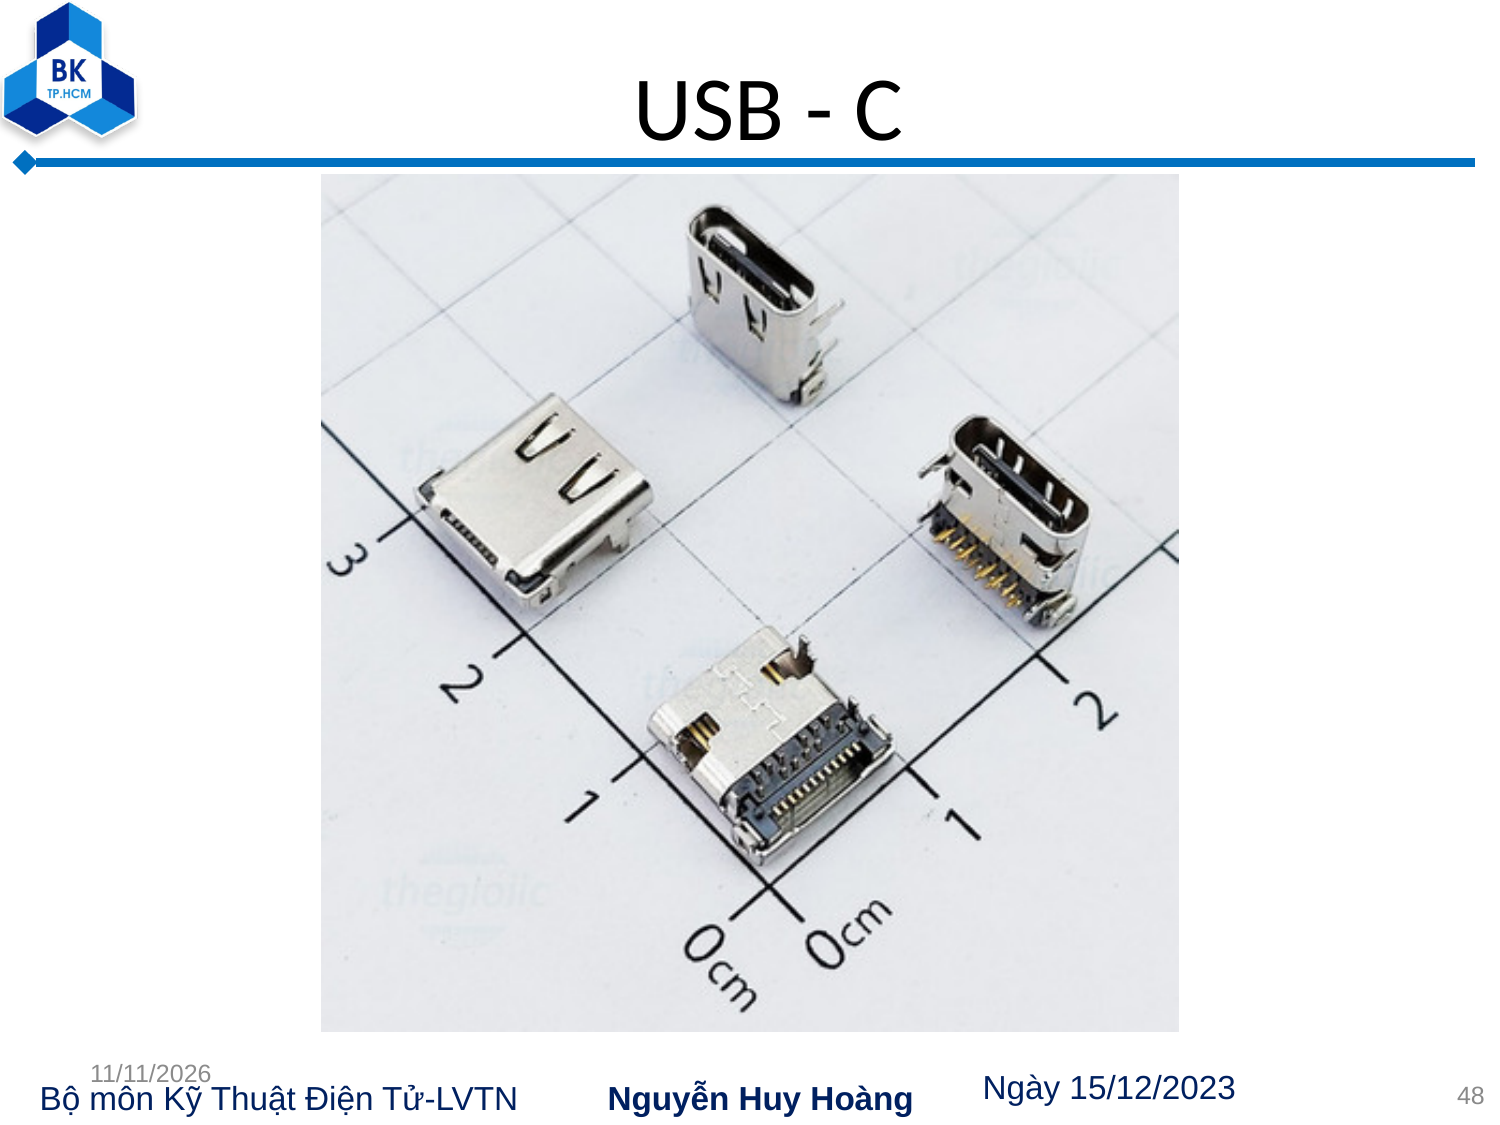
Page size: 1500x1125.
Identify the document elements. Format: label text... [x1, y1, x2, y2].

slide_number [75, 1042, 425, 1103]
picture [321, 174, 1179, 1032]
footer [512, 1042, 988, 1103]
title USB - C [112, 45, 1425, 163]
slide_number 48 [1149, 1065, 1500, 1125]
picture [0, 0, 138, 138]
